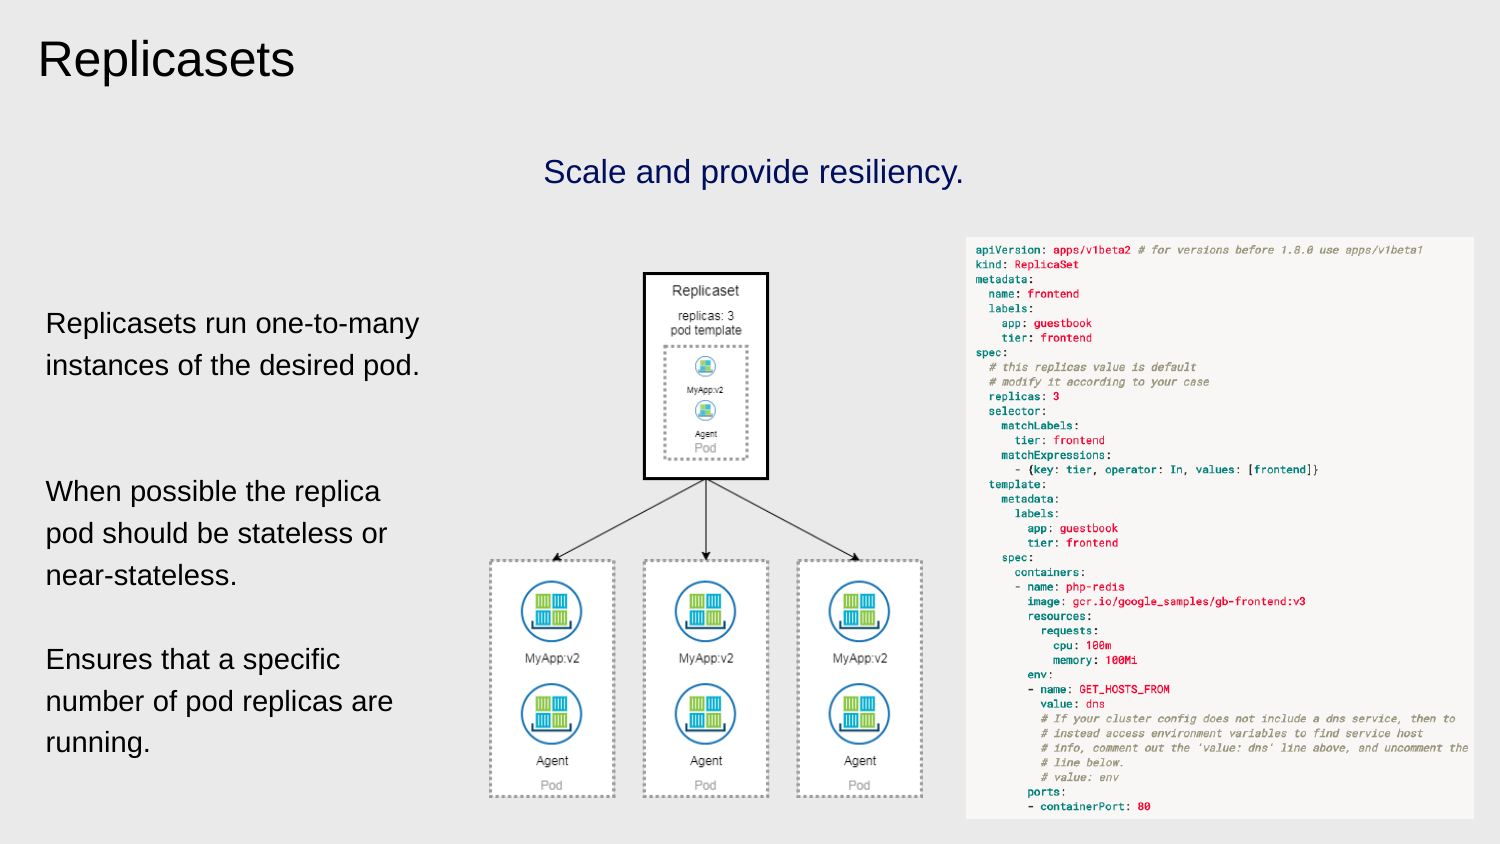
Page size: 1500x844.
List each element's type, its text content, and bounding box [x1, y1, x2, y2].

text_box Replicasets run one-to-many instances of the desired pod. When possible the replica pod should be stateless or near-stateless. Ensures that a specific number of pod replicas are running. [42, 294, 430, 762]
picture [489, 271, 924, 798]
title Replicasets [37, 33, 713, 96]
text_box Scale and provide resiliency. [68, 142, 1440, 198]
picture [966, 237, 1474, 819]
